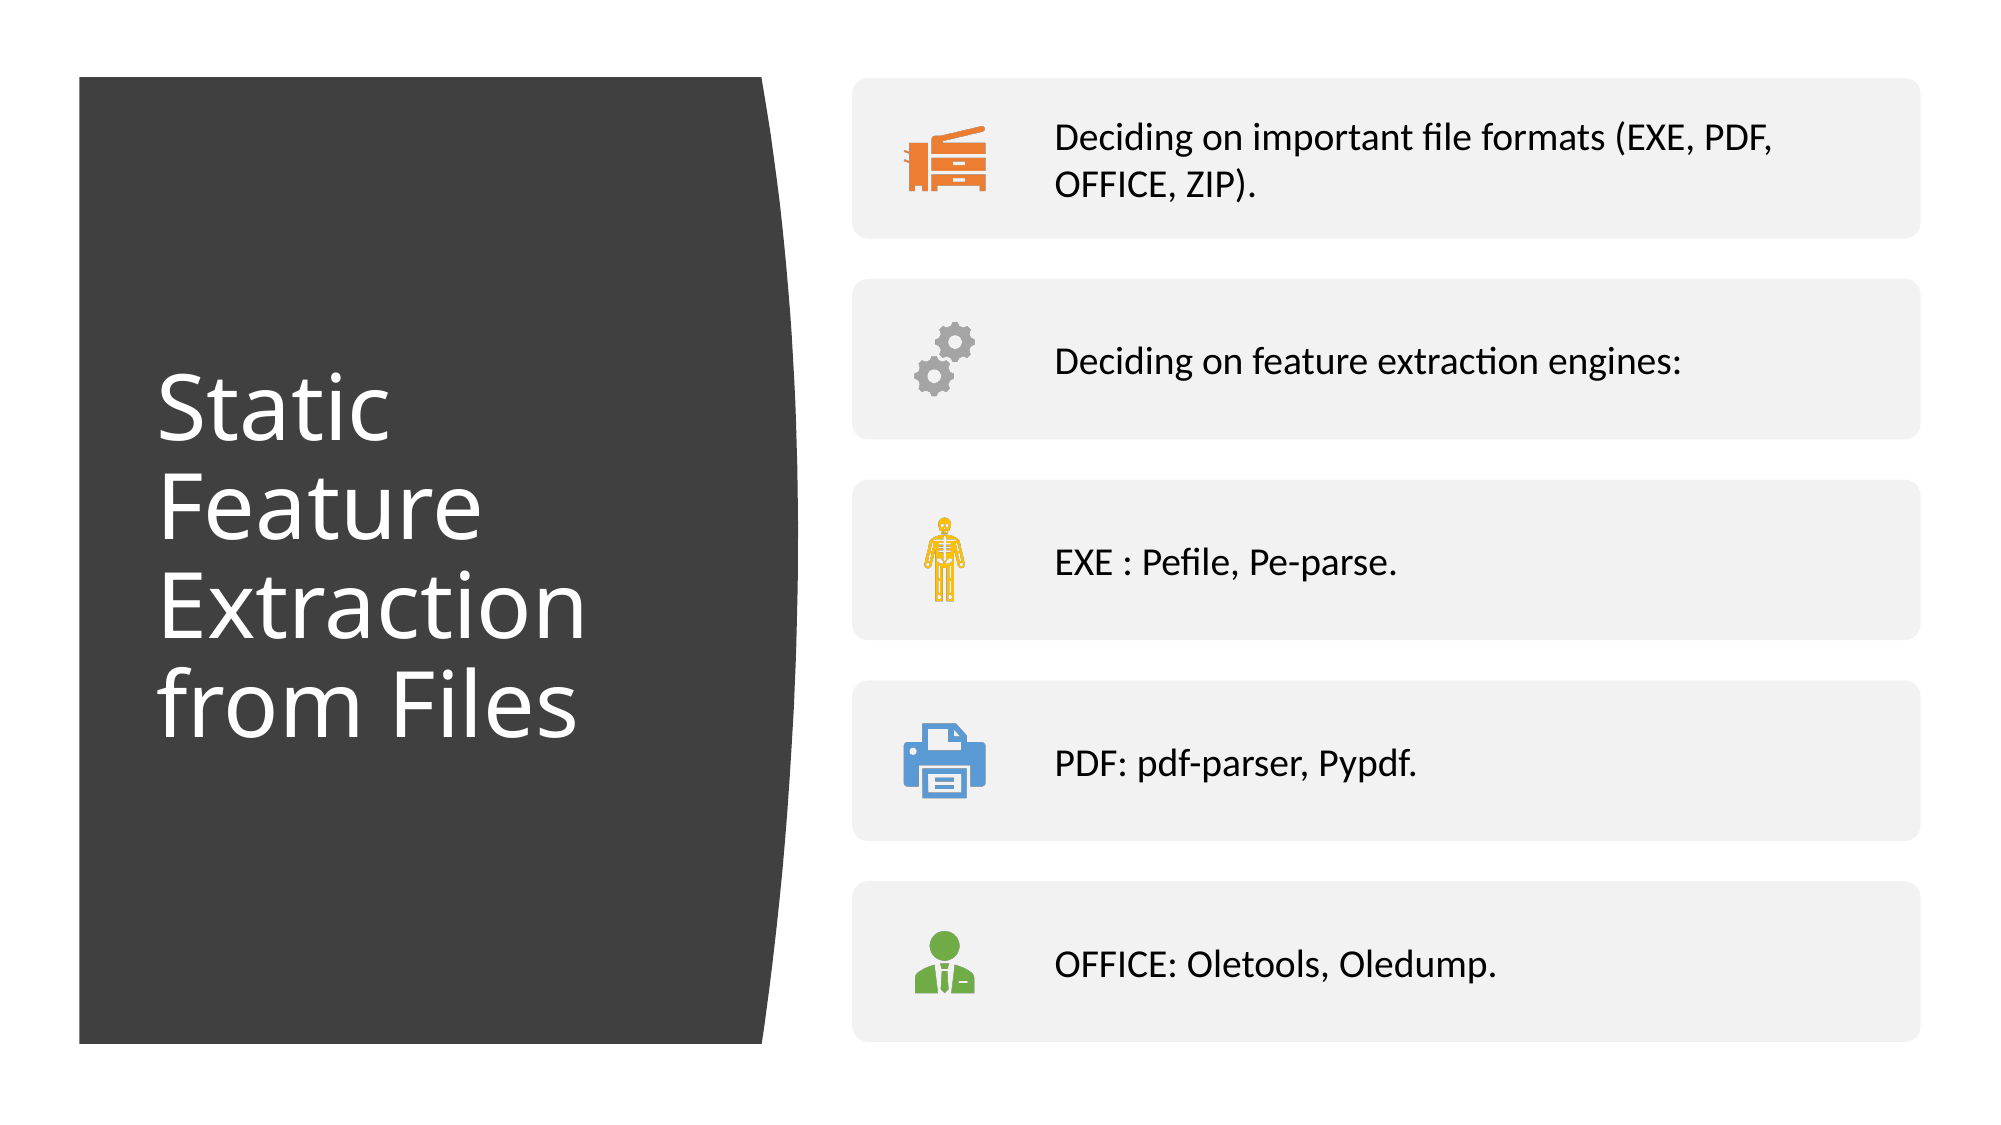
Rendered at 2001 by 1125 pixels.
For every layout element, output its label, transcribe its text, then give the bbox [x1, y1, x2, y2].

title Static Feature Extraction from Files [141, 166, 702, 953]
text_box [78, 76, 800, 1045]
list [852, 77, 1921, 1043]
